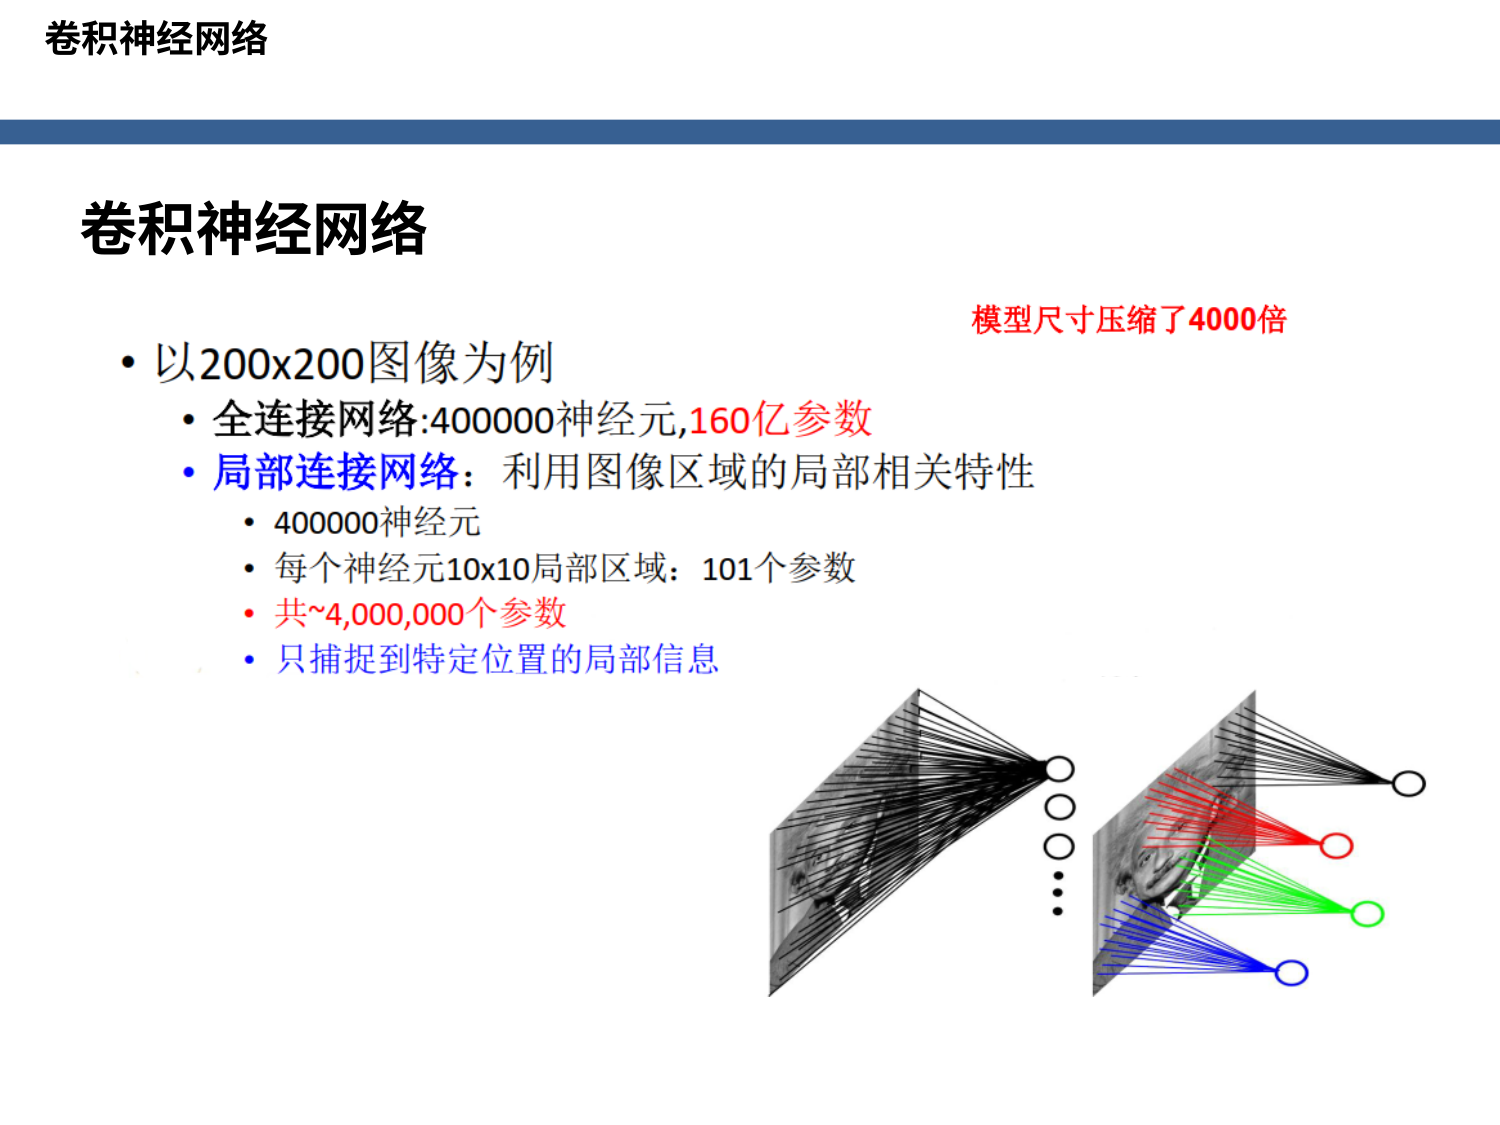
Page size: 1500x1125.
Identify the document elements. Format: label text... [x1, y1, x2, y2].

picture [119, 279, 1431, 997]
title 卷积神经网络 [29, 7, 1305, 91]
subtitle 卷积神经网络 [64, 184, 1436, 1047]
